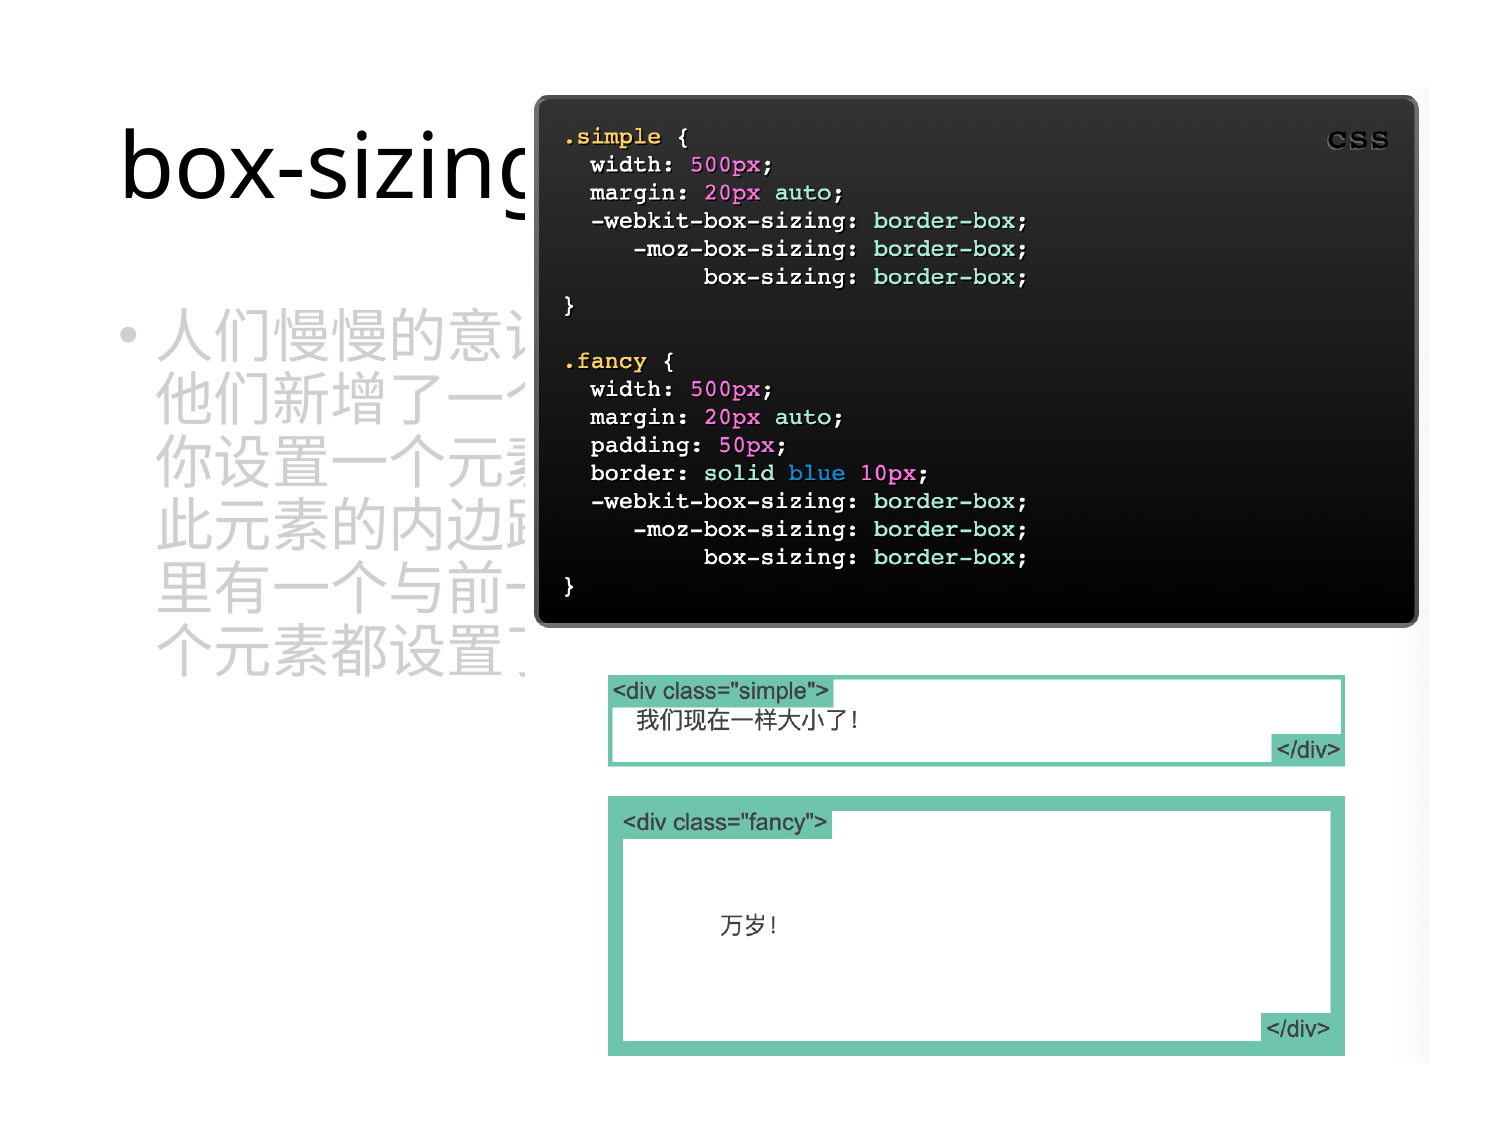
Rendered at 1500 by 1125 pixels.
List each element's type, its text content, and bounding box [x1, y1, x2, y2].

list 人们慢慢的意识到传统的盒子模型不直接，所以他们新增了一个叫做 box-sizing 的CSS属性。当你设置一个元素为 box-sizing: border-box; 时，此元素的内边距和边框不再会增加它的宽度。这里有一个与前一页相同的例子，唯一的区别是两个元素都设置了 box-sizing: border-box; [103, 299, 524, 1014]
picture [524, 87, 1429, 1063]
title box-sizing [103, 59, 1397, 278]
